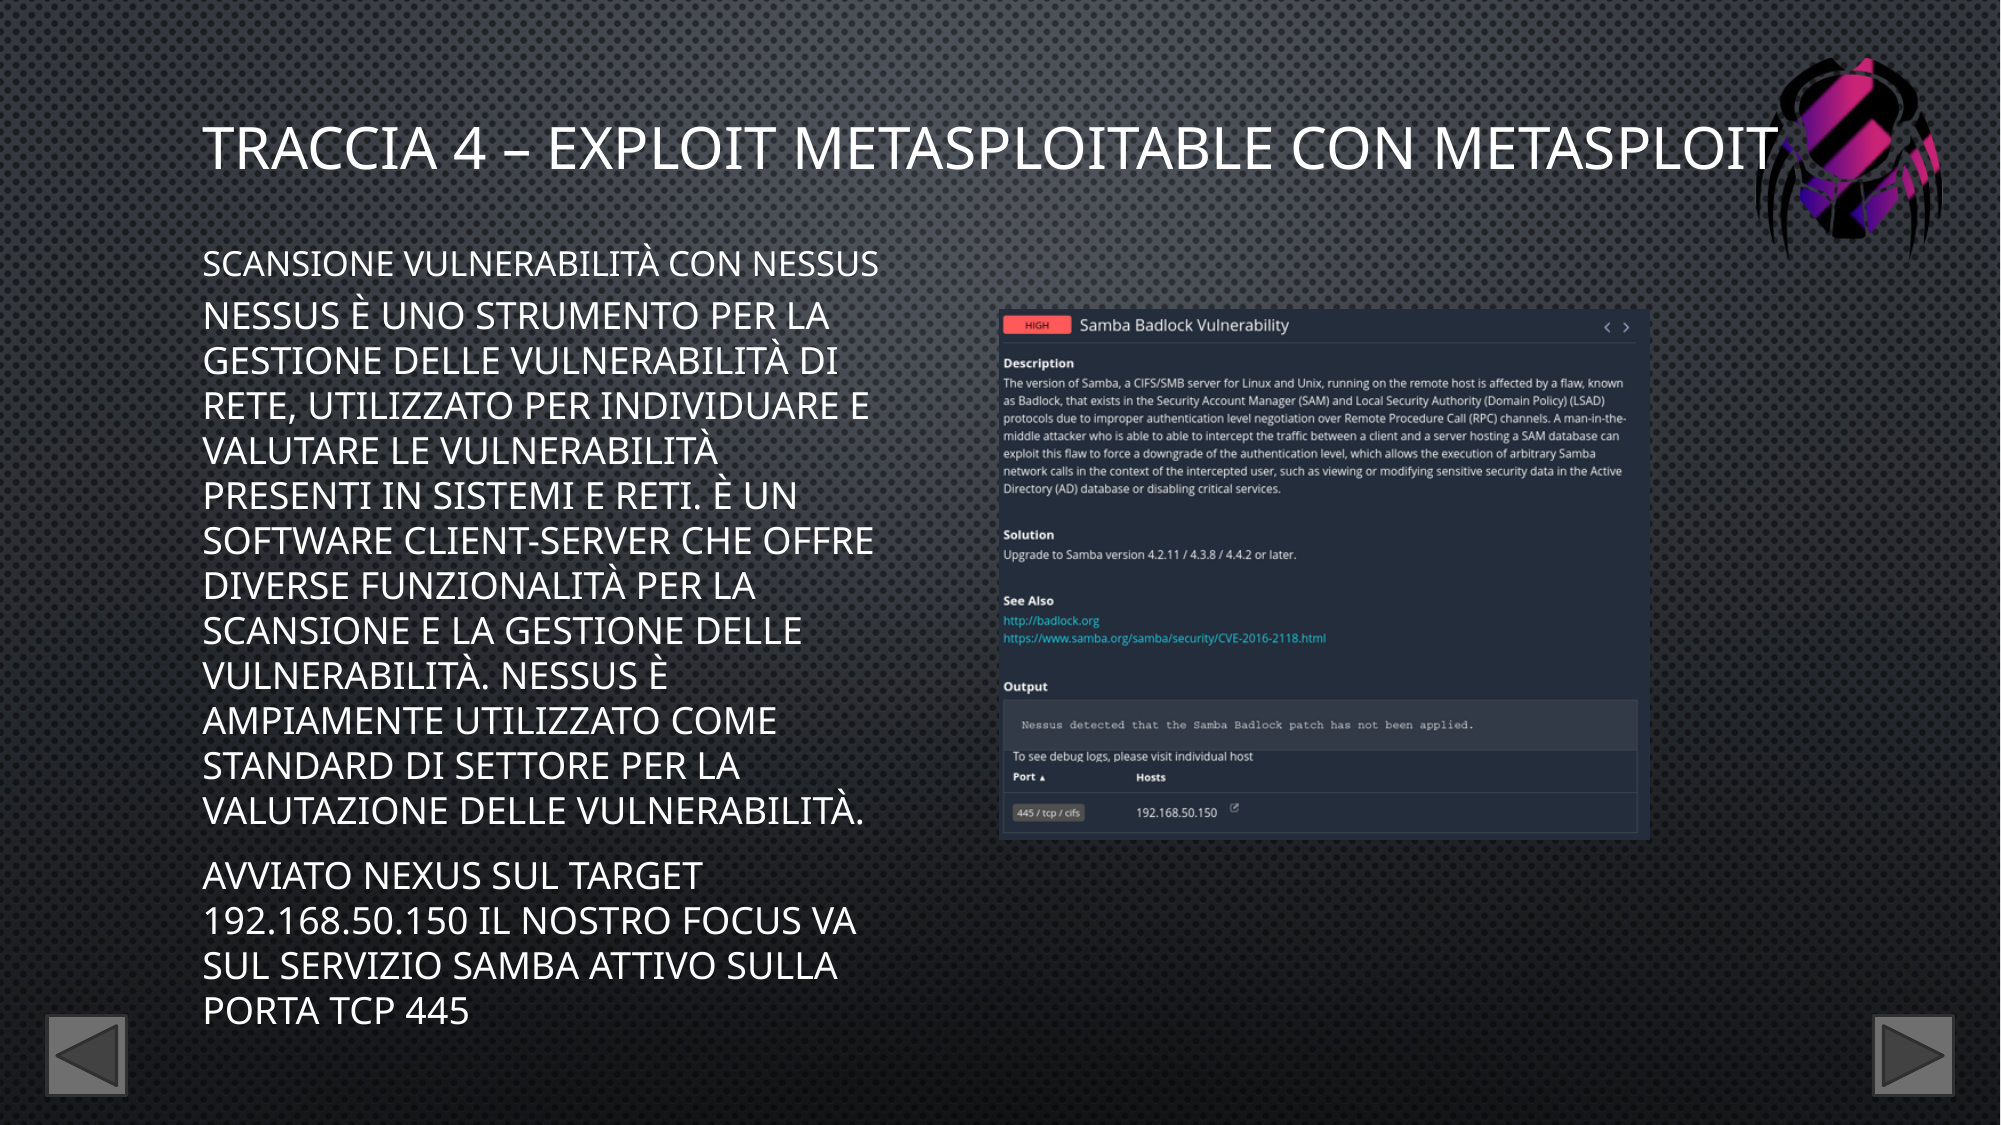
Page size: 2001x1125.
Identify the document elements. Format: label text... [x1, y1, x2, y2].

picture [999, 308, 1650, 840]
list Scansione vulnerabilità con nessus [187, 217, 898, 309]
text_box Nessus è uno strumento per la gestione delle vulnerabilità di rete, utilizzato per individuare e valutare le vulnerabilità presenti in sistemi e reti. È un software client-server che offre diverse funzionalità per la scansione e la gestione delle vulnerabilità. Nessus è ampiamente utilizzato come standard di settore per la valutazione delle vulnerabilità. Avviato nexus sul target 192.168.50.150 Il nostro focus va sul servizio Samba attivo sulla porta TCP 445 [187, 309, 898, 1016]
text_box [1872, 1014, 1955, 1097]
picture [1745, 55, 1954, 264]
text_box [45, 1014, 128, 1097]
title Traccia 4 – Exploit Metasploitable con Metasploit [187, 99, 1745, 192]
